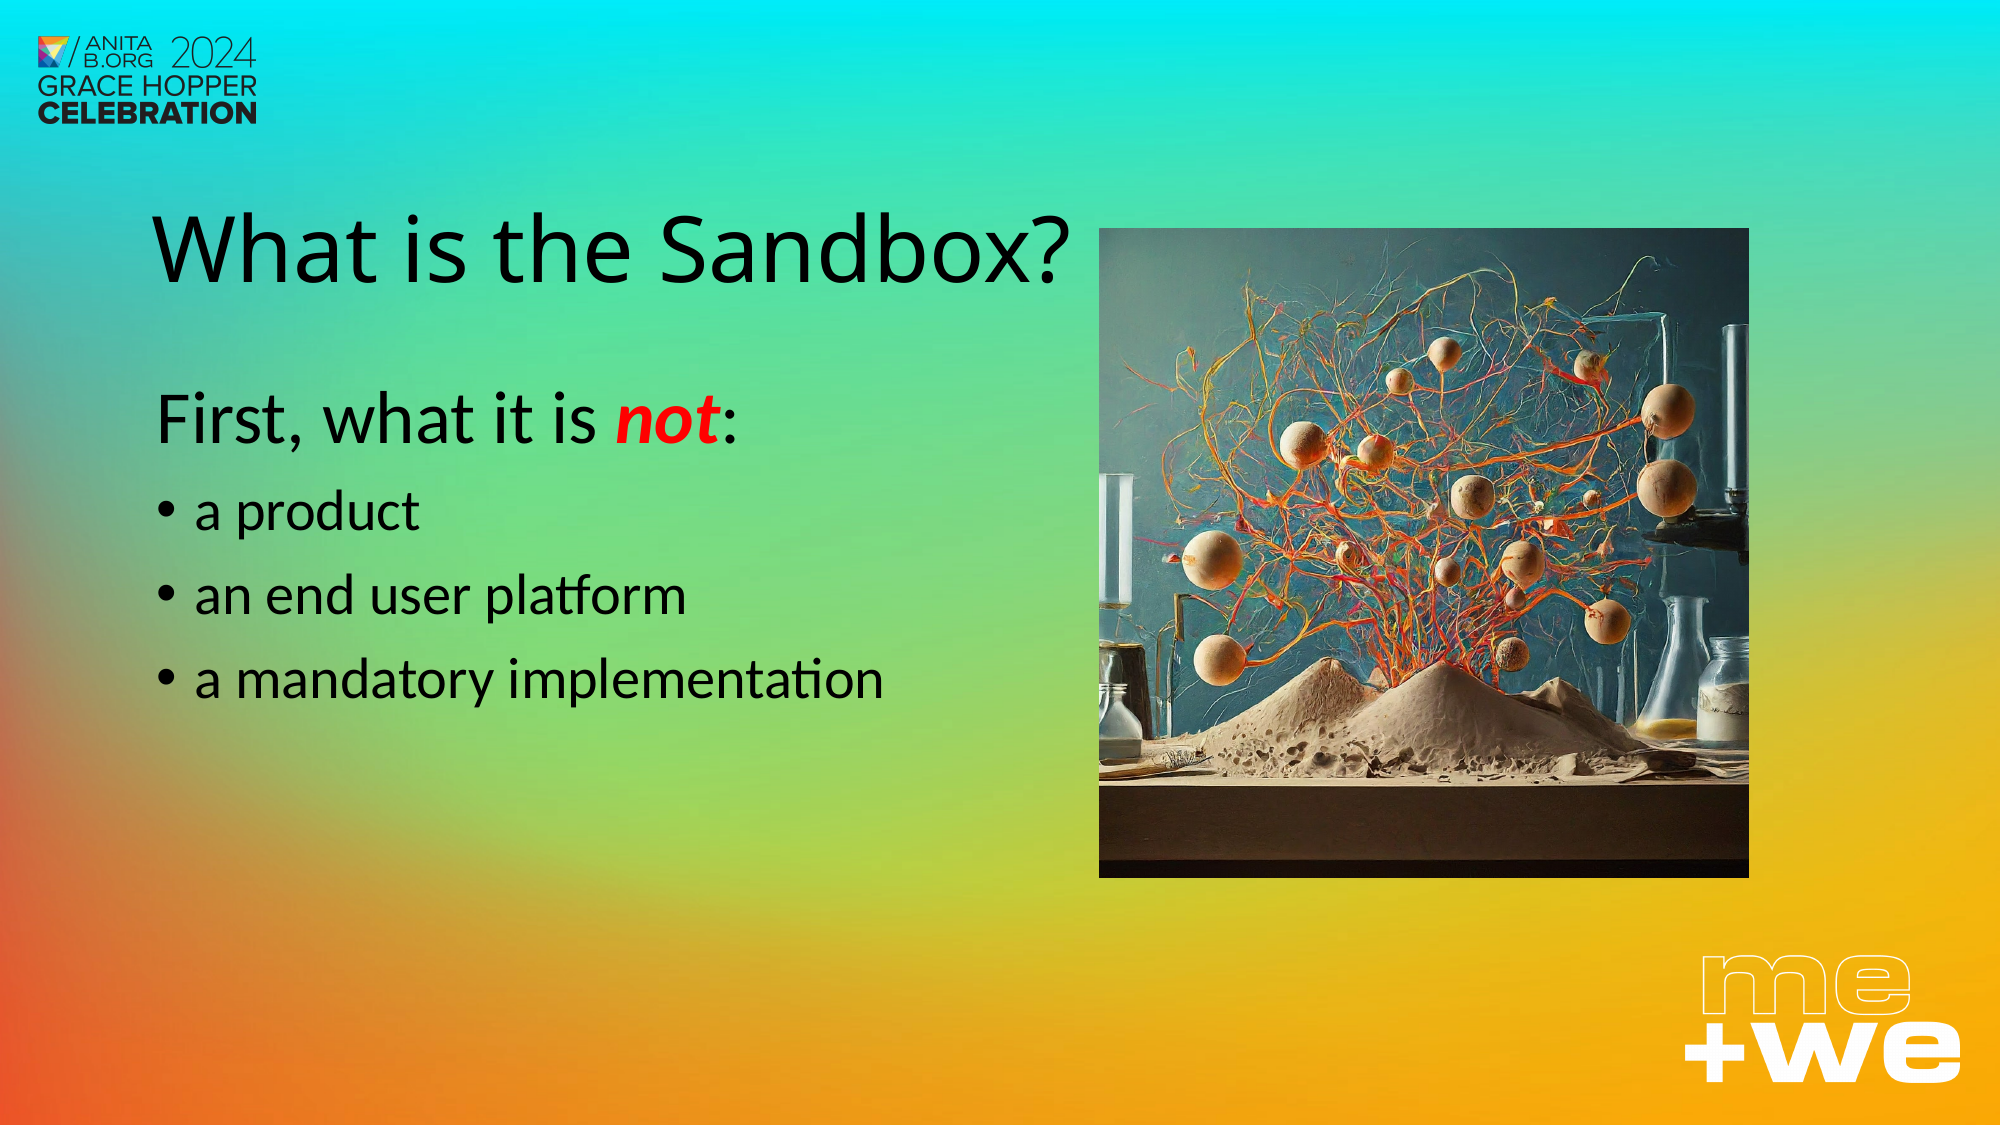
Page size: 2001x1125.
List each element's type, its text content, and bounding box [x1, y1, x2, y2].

picture [0, 0, 2000, 1125]
list First, what it is not: a product an end user platform a mandatory implementation [141, 371, 1020, 1085]
title What is the Sandbox? [136, 195, 1869, 328]
